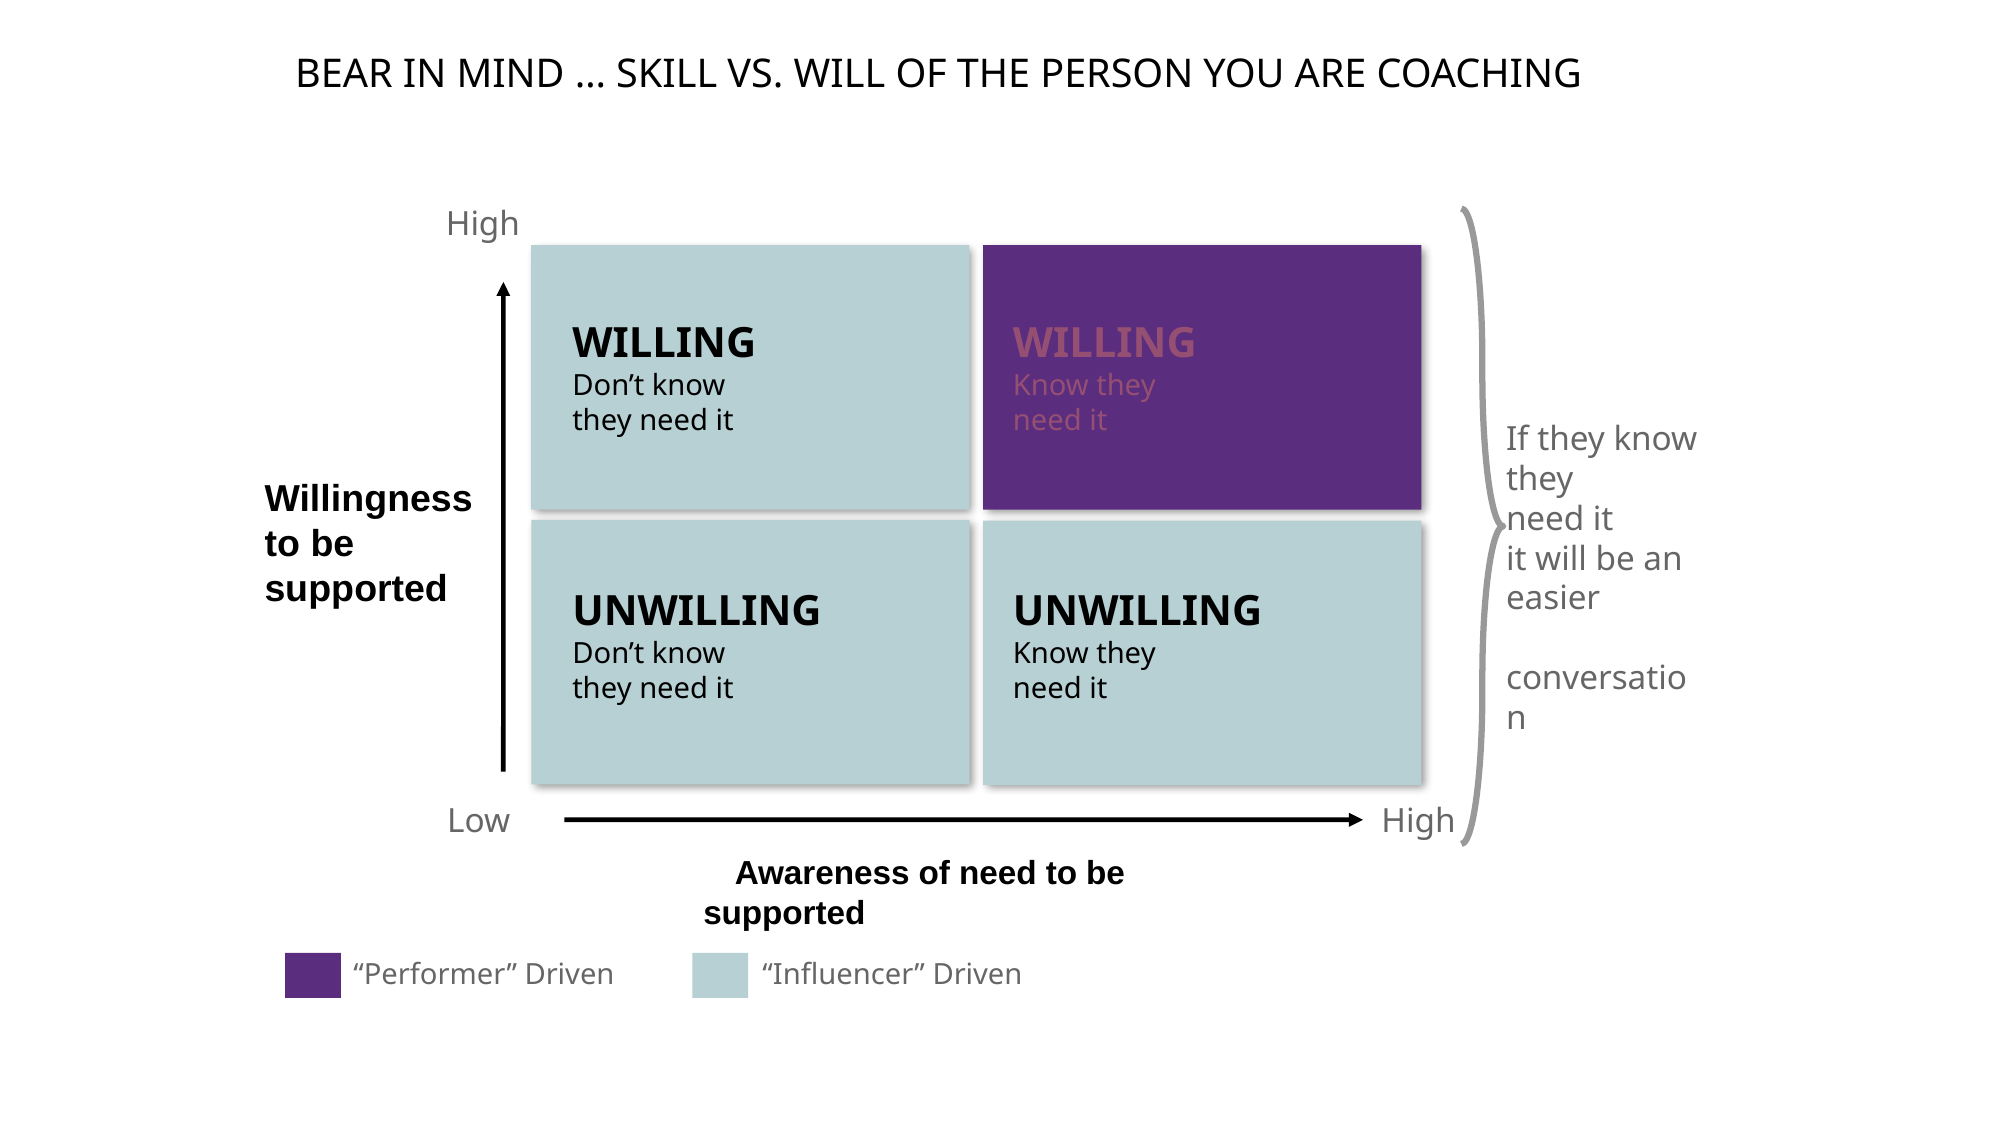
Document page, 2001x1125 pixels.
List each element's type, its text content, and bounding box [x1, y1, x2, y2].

text_box [983, 245, 1422, 510]
text_box “Influencer” Driven [747, 947, 1047, 998]
text_box “Performer” Driven [338, 947, 659, 998]
text_box [570, 813, 1363, 827]
text_box [497, 281, 510, 772]
text_box [692, 952, 747, 998]
text_box [983, 520, 1422, 786]
text_box WILLING Don’t know they need it [557, 308, 961, 444]
text_box UNWILLING Don’t know they need it [557, 576, 961, 712]
text_box High [430, 195, 580, 250]
text_box Willingness to be supported [249, 466, 490, 617]
text_box High [1366, 792, 1476, 847]
text_box Awareness of need to be supported [688, 839, 1311, 939]
text_box [1461, 208, 1491, 844]
text_box Low [432, 792, 570, 847]
text_box [531, 245, 970, 510]
title BEAR IN MIND … SKILL VS. WILL OF THE PERSON YOU ARE COACHING [280, 22, 1750, 128]
text_box [531, 519, 970, 785]
text_box [285, 952, 338, 998]
text_box UNWILLING Know they need it [998, 576, 1398, 712]
text_box If they know they need it it will be an easier conversation [1491, 409, 1721, 744]
text_box WILLING Know they need it [998, 308, 1398, 444]
